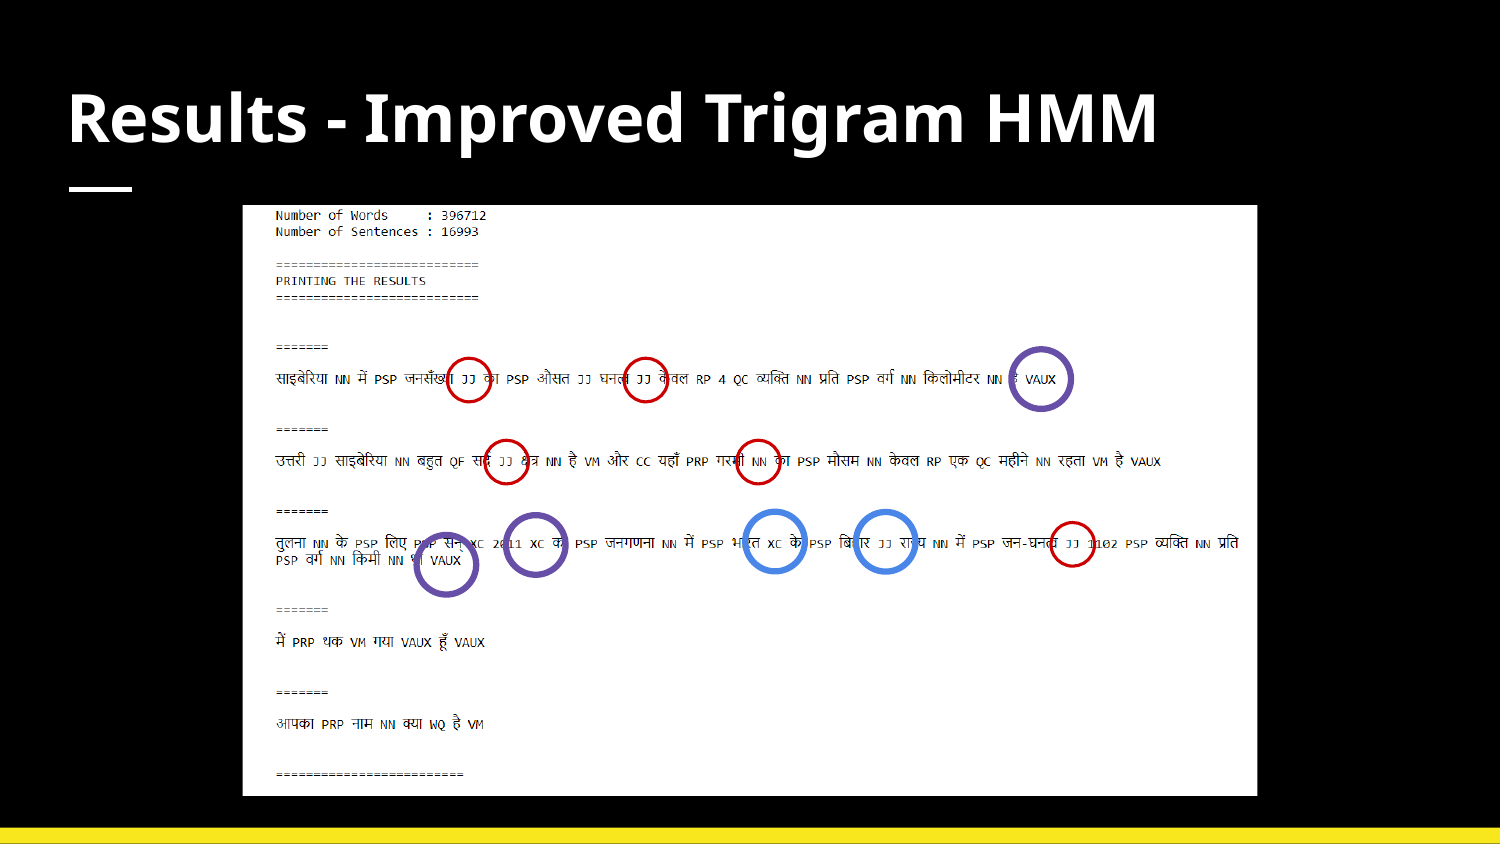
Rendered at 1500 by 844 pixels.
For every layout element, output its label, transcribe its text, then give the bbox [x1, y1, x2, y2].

picture [242, 204, 1258, 796]
title Results - Improved Trigram HMM [51, 61, 1449, 167]
